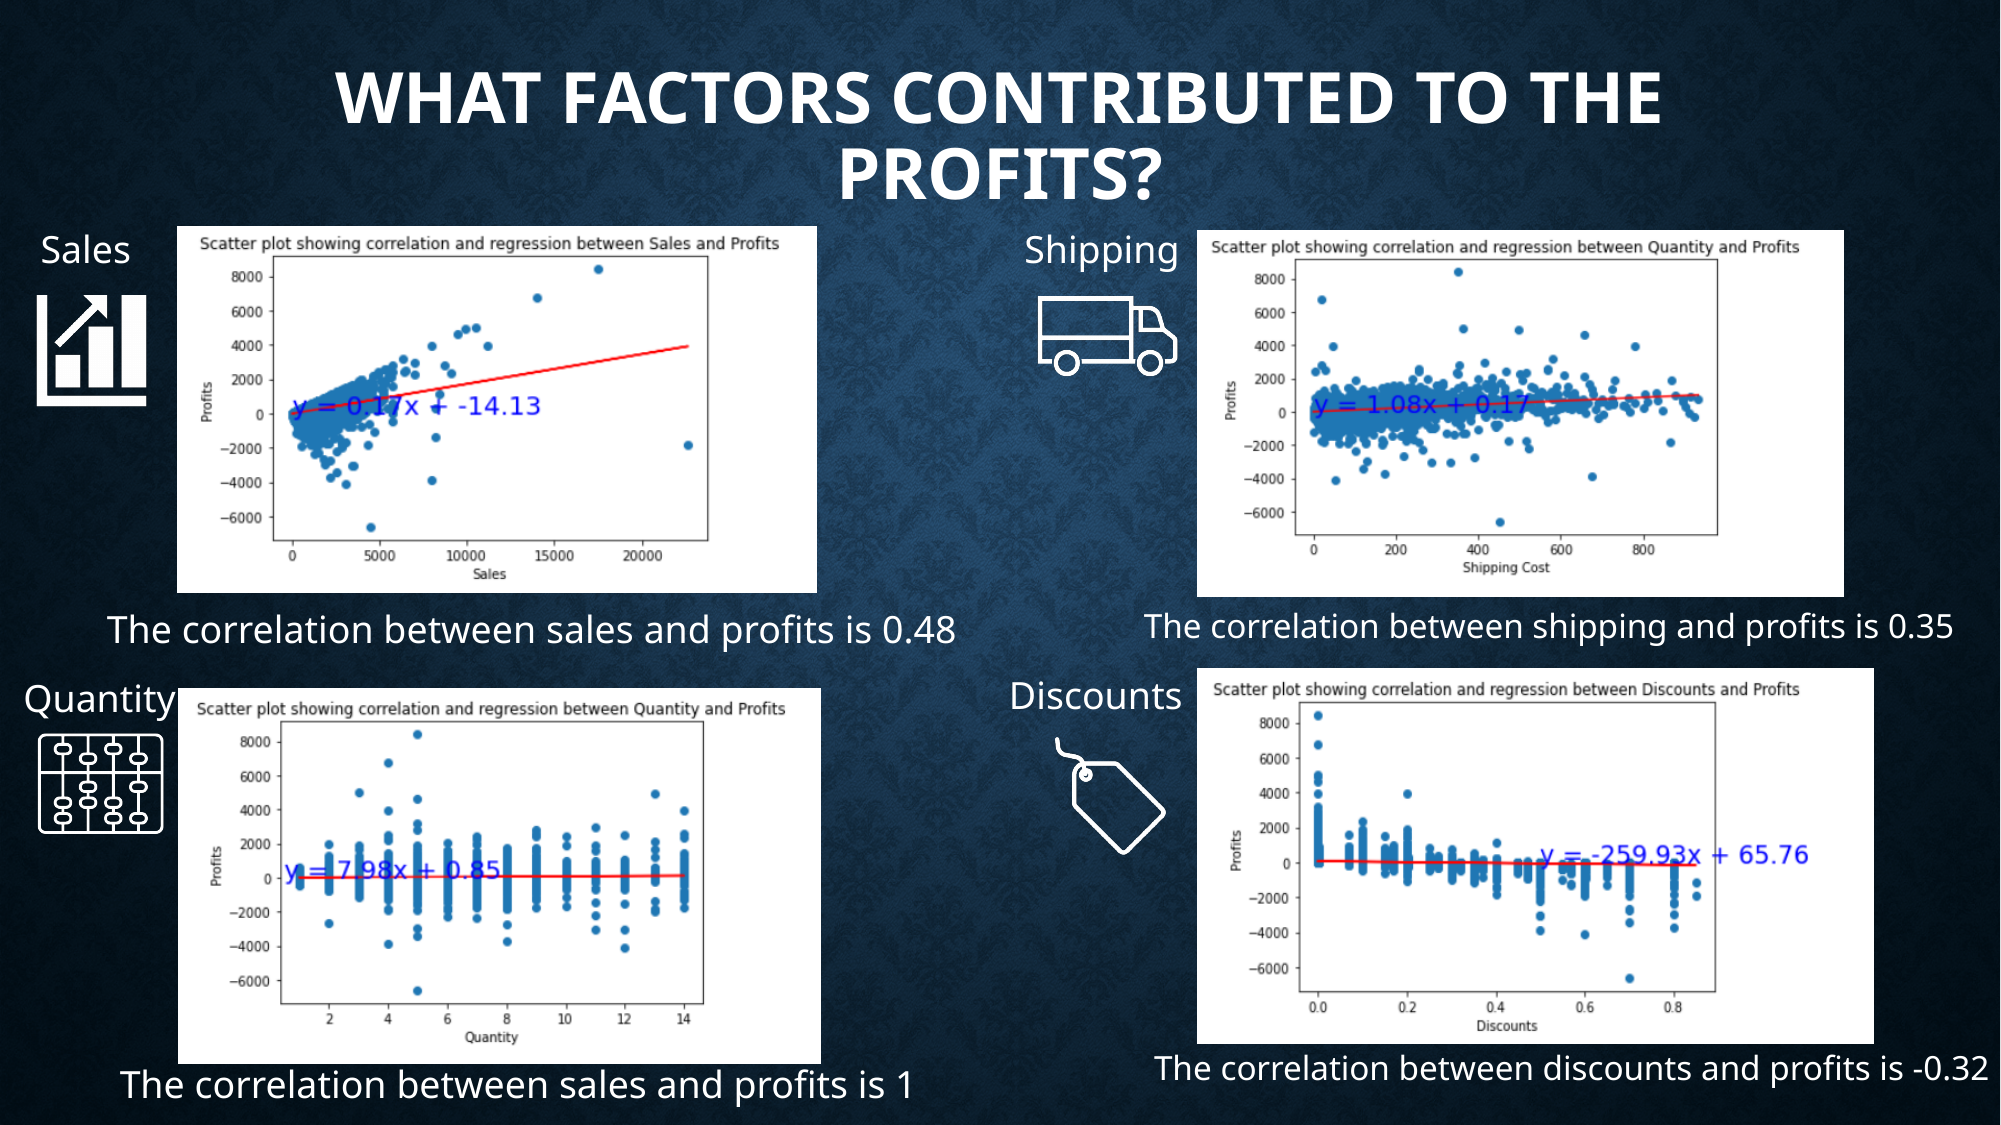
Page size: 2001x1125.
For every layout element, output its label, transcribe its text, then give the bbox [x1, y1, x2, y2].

text_box The correlation between sales and profits is 1 [105, 1053, 933, 1114]
picture [1197, 229, 1844, 598]
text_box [15, 217, 167, 427]
picture [176, 225, 818, 594]
text_box The correlation between discounts and profits is -0.32 [1139, 1039, 2000, 1095]
title What factors contributed to the profits? [150, 29, 1850, 248]
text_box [1008, 217, 1206, 411]
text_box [10, 666, 200, 860]
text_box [995, 663, 1206, 871]
text_box The correlation between sales and profits is 0.48 [92, 598, 973, 658]
text_box The correlation between shipping and profits is 0.35 [1129, 598, 1971, 653]
picture [178, 688, 821, 1064]
picture [1197, 668, 1875, 1044]
